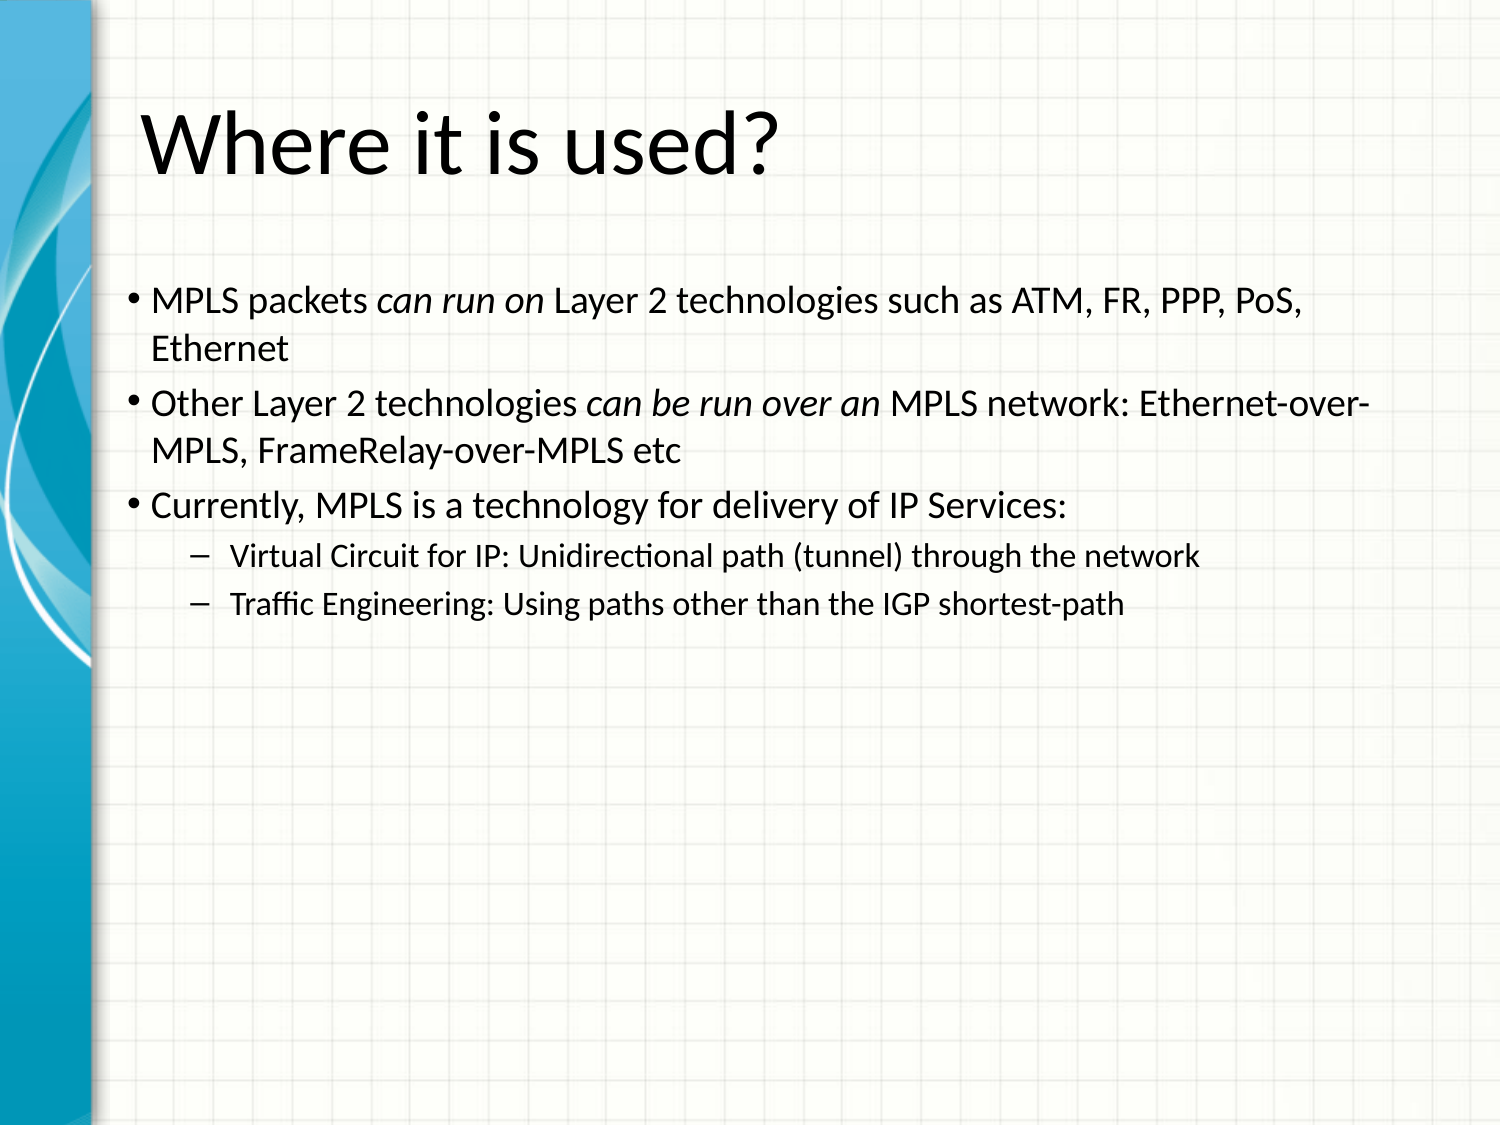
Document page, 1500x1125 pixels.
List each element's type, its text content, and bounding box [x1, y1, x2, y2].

title Where it is used? [125, 44, 1450, 232]
list MPLS packets can run on Layer 2 technologies such as ATM, FR, PPP, PoS, Ethernet Other Layer 2 technologies can be run over an MPLS network: Ethernet-over-MPLS, FrameRelay-over-MPLS etc Currently, MPLS is a technology for delivery of IP Services: Virtual Circuit for IP: Unidirectional path (tunnel) through the network Traffic Engineering: Using paths other than the IGP shortest-path [112, 267, 1462, 634]
picture [0, 0, 1500, 1125]
